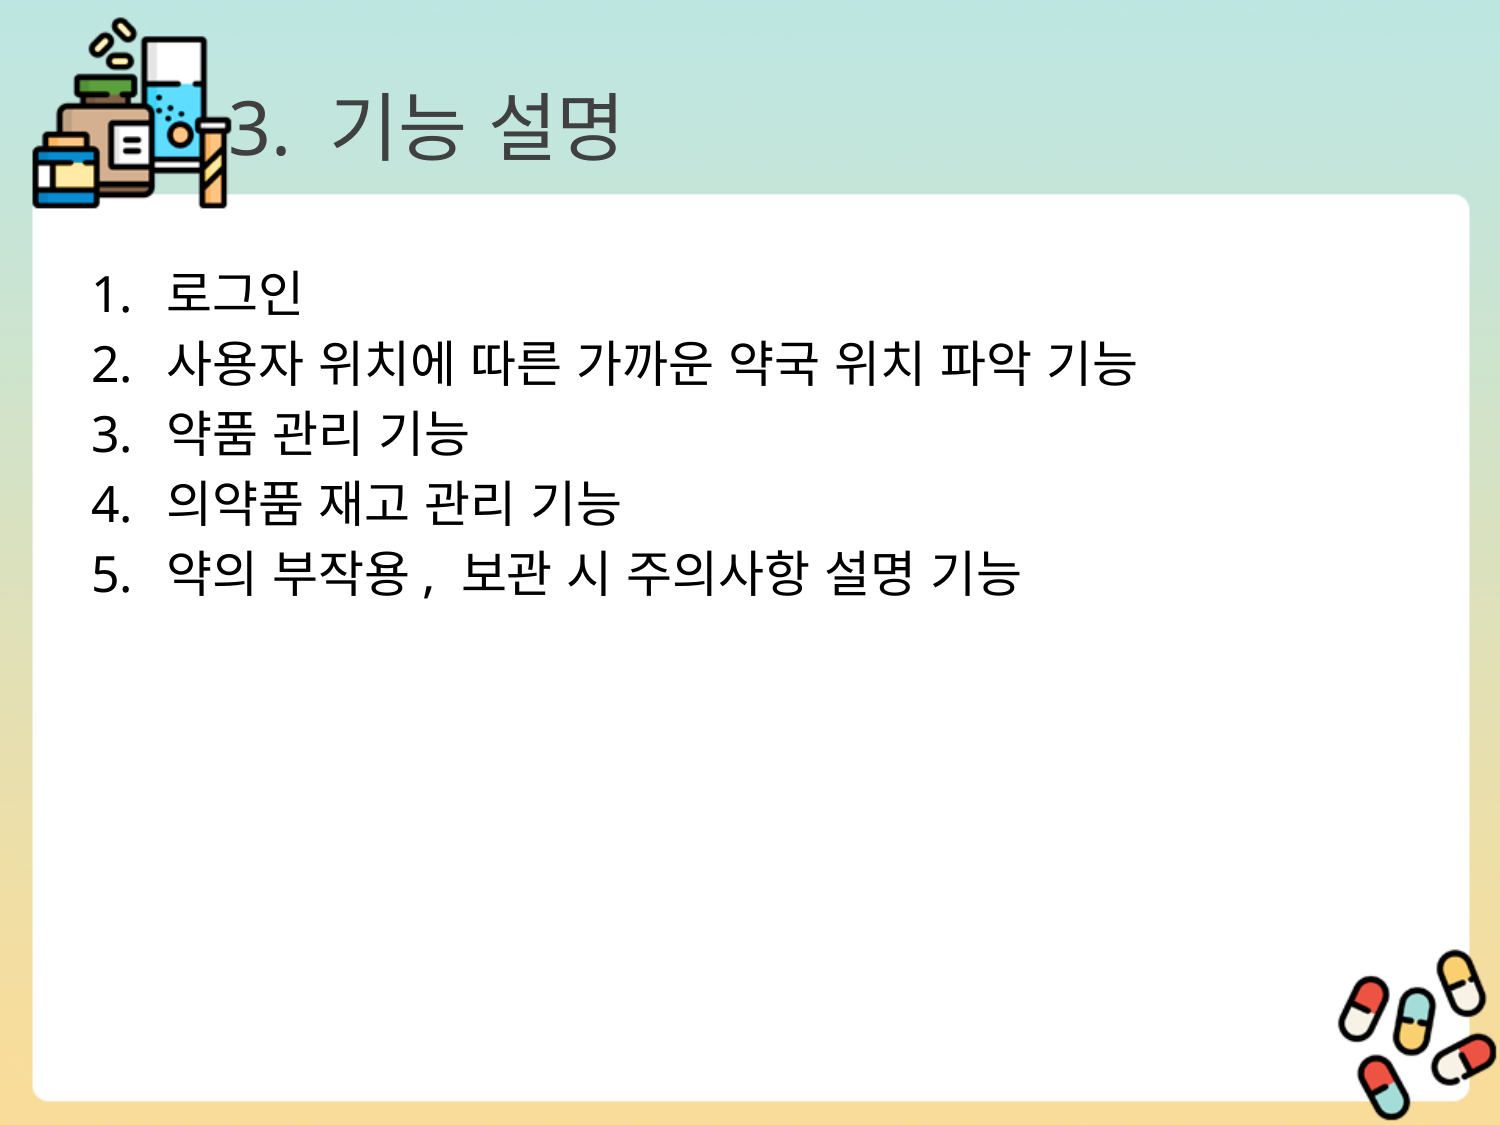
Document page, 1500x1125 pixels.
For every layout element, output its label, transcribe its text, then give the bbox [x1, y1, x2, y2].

title 3. 기능 설명 [213, 54, 1105, 197]
picture [0, 0, 1500, 1125]
list 로그인 사용자 위치에 따른 가까운 약국 위치 파악 기능 약품 관리 기능 의약품 재고 관리 기능 약의 부작용, 보관 시 주의사항 설명 기능 [76, 255, 1424, 1047]
